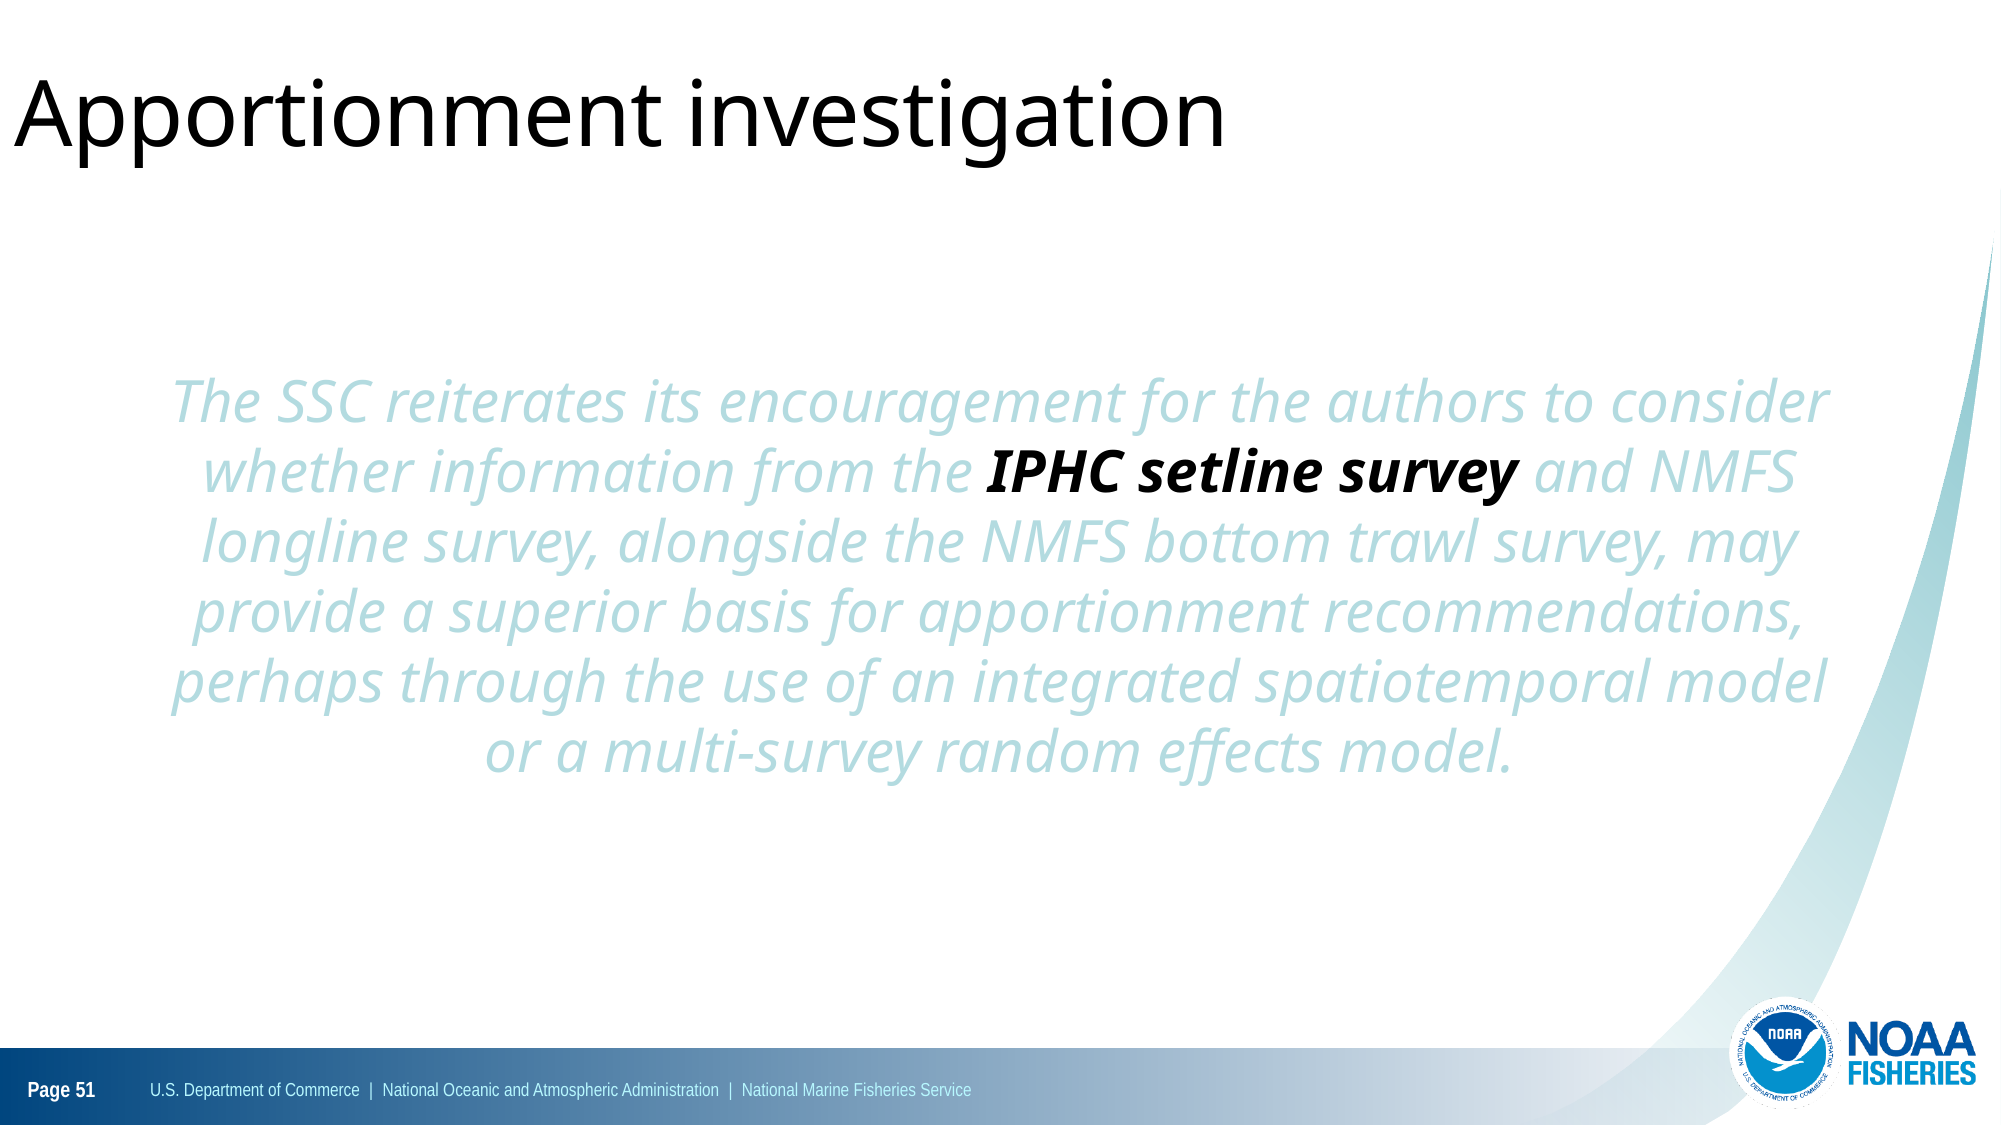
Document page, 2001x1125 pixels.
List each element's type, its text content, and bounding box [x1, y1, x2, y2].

picture [1729, 996, 1976, 1109]
picture [1966, 1065, 1976, 1073]
title Apportionment investigation [0, 59, 1725, 278]
list The SSC reiterates its encouragement for the authors to consider whether information from the IPHC setline survey and NMFS longline survey, alongside the NMFS bottom trawl survey, may provide a superior basis for apportionment recommendations, perhaps through the use of an integrated spatiotemporal model or a multi-survey random effects model. [137, 357, 1863, 768]
